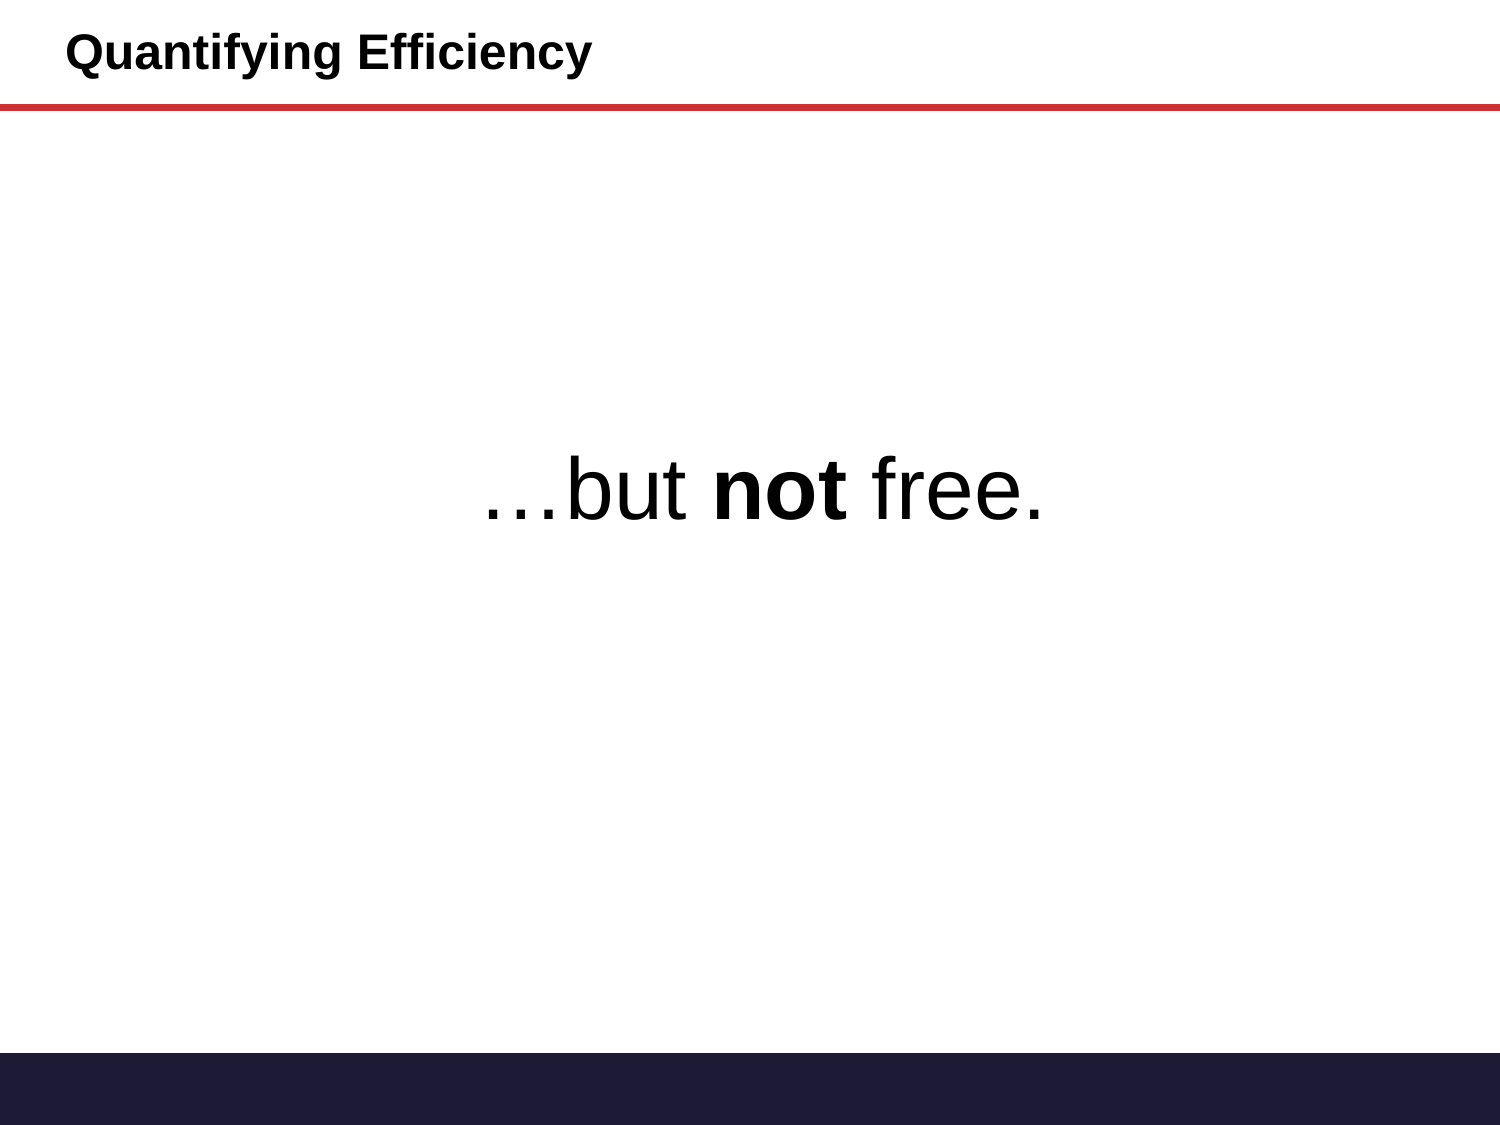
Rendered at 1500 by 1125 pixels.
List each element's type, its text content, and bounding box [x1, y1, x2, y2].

text_box …but not free. [49, 424, 1475, 545]
title Quantifying Efficiency [50, 0, 1425, 108]
